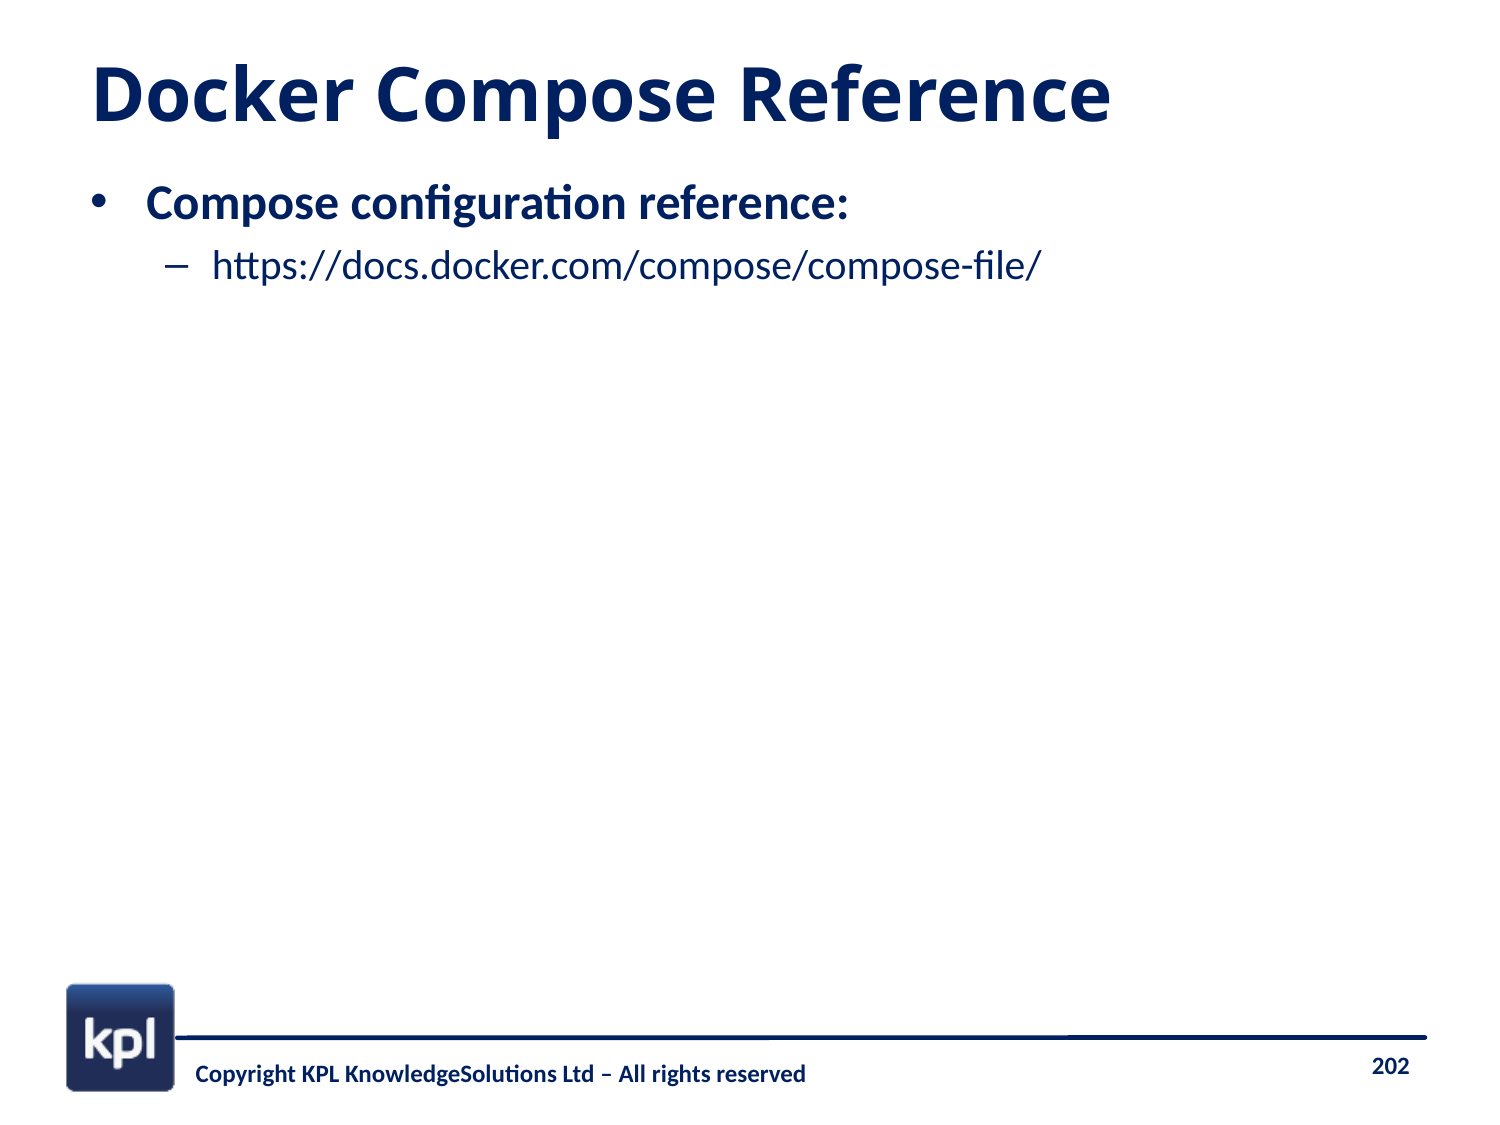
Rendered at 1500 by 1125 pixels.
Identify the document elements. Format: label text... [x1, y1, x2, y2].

footer Copyright KPL KnowledgeSolutions Ltd – All rights reserved [180, 1042, 966, 1103]
title Docker Compose Reference [75, 45, 1471, 138]
text_box 202 [987, 1042, 1425, 1103]
list Compose configuration reference: https://docs.docker.com/compose/compose-file/ [75, 162, 1425, 1013]
picture [62, 980, 178, 1095]
